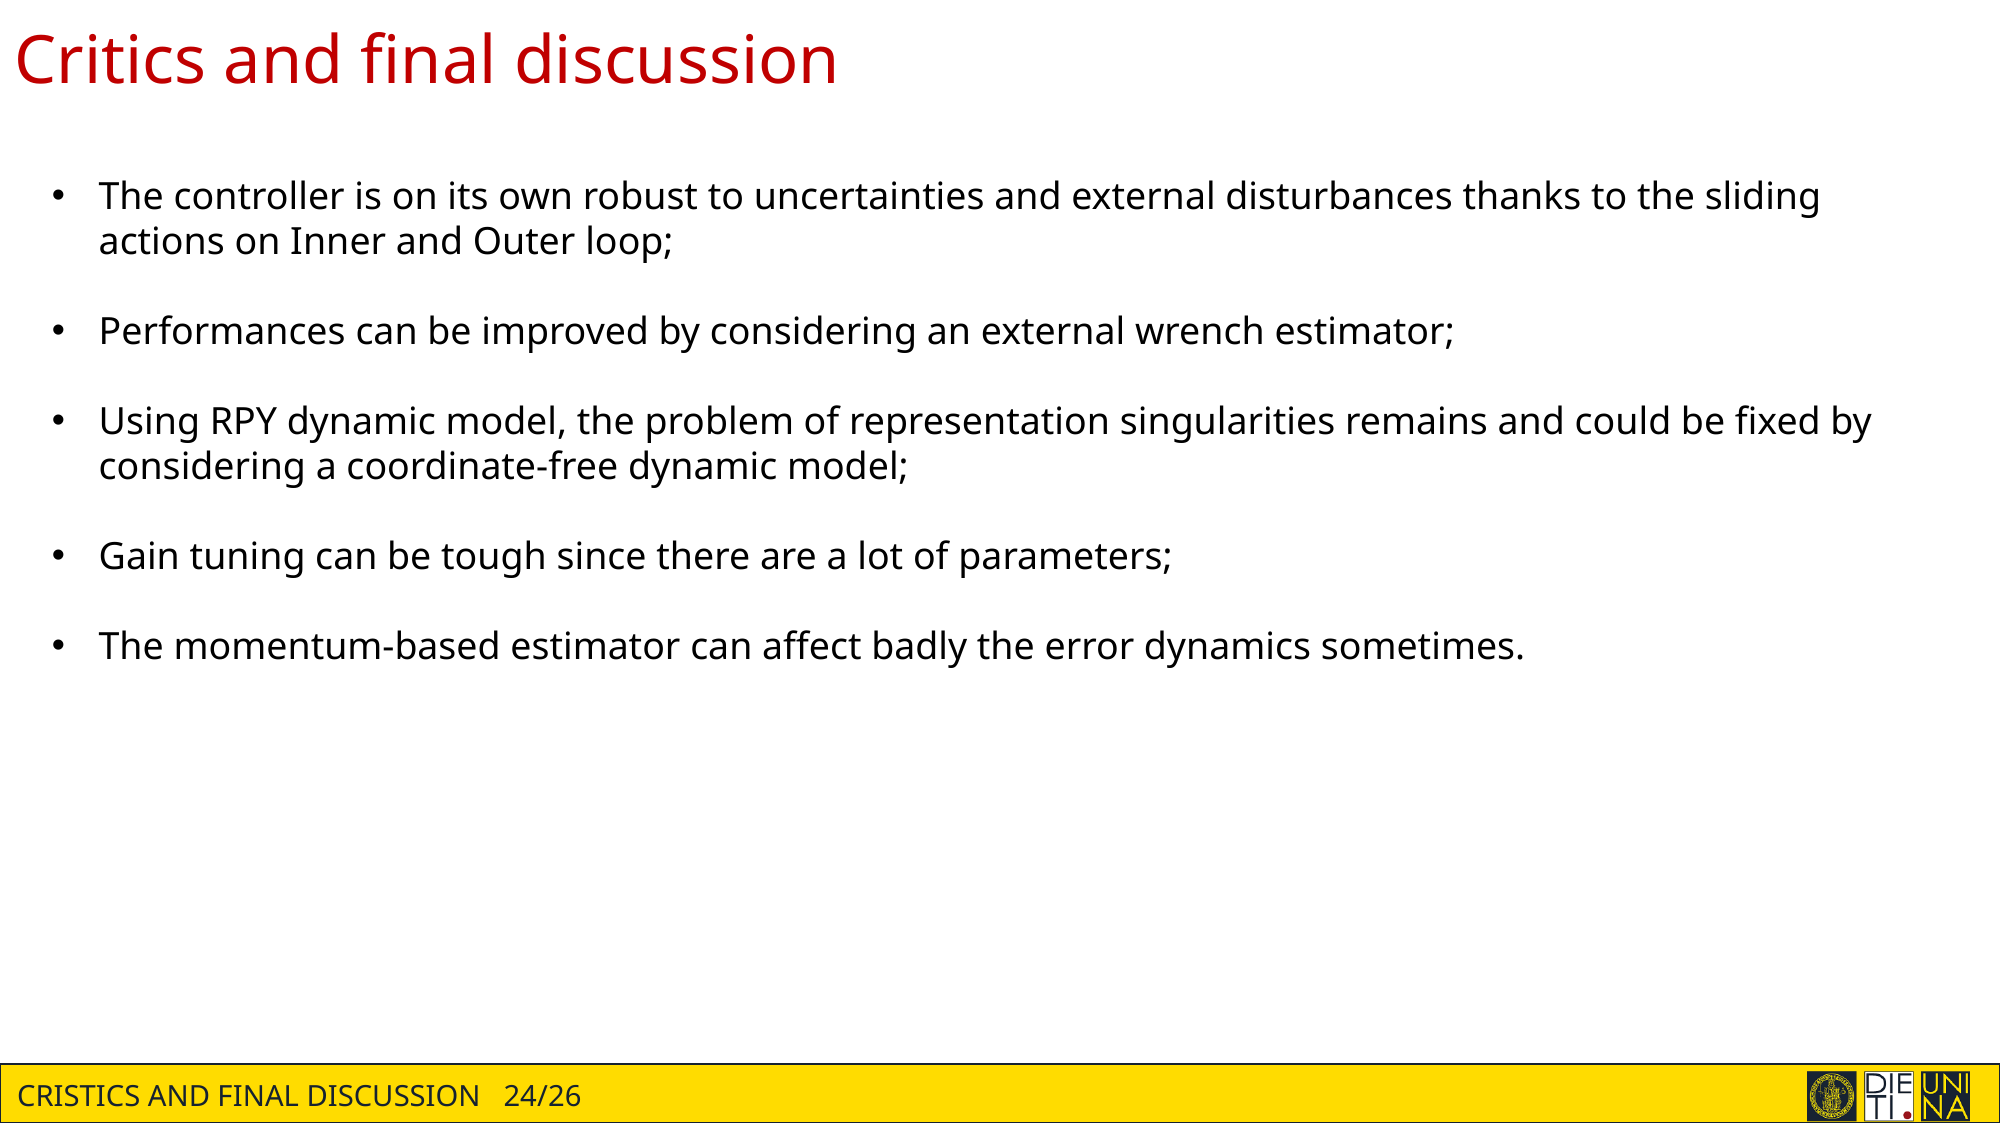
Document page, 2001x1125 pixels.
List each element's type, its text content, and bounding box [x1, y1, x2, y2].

text_box Critics and final discussion [0, 9, 2000, 105]
picture [1806, 1069, 1970, 1123]
text_box The controller is on its own robust to uncertainties and external disturbances thanks to the sliding actions on Inner and Outer loop; Performances can be improved by considering an external wrench estimator; Using RPY dynamic model, the problem of representation singularities remains and could be fixed by considering a coordinate-free dynamic model; Gain tuning can be tough since there are a lot of parameters; The momentum-based estimator can affect badly the error dynamics sometimes. [37, 164, 1921, 945]
text_box CRISTICS AND FINAL DISCUSSION 24/26 [2, 1069, 1376, 1125]
text_box [0, 1063, 2000, 1123]
